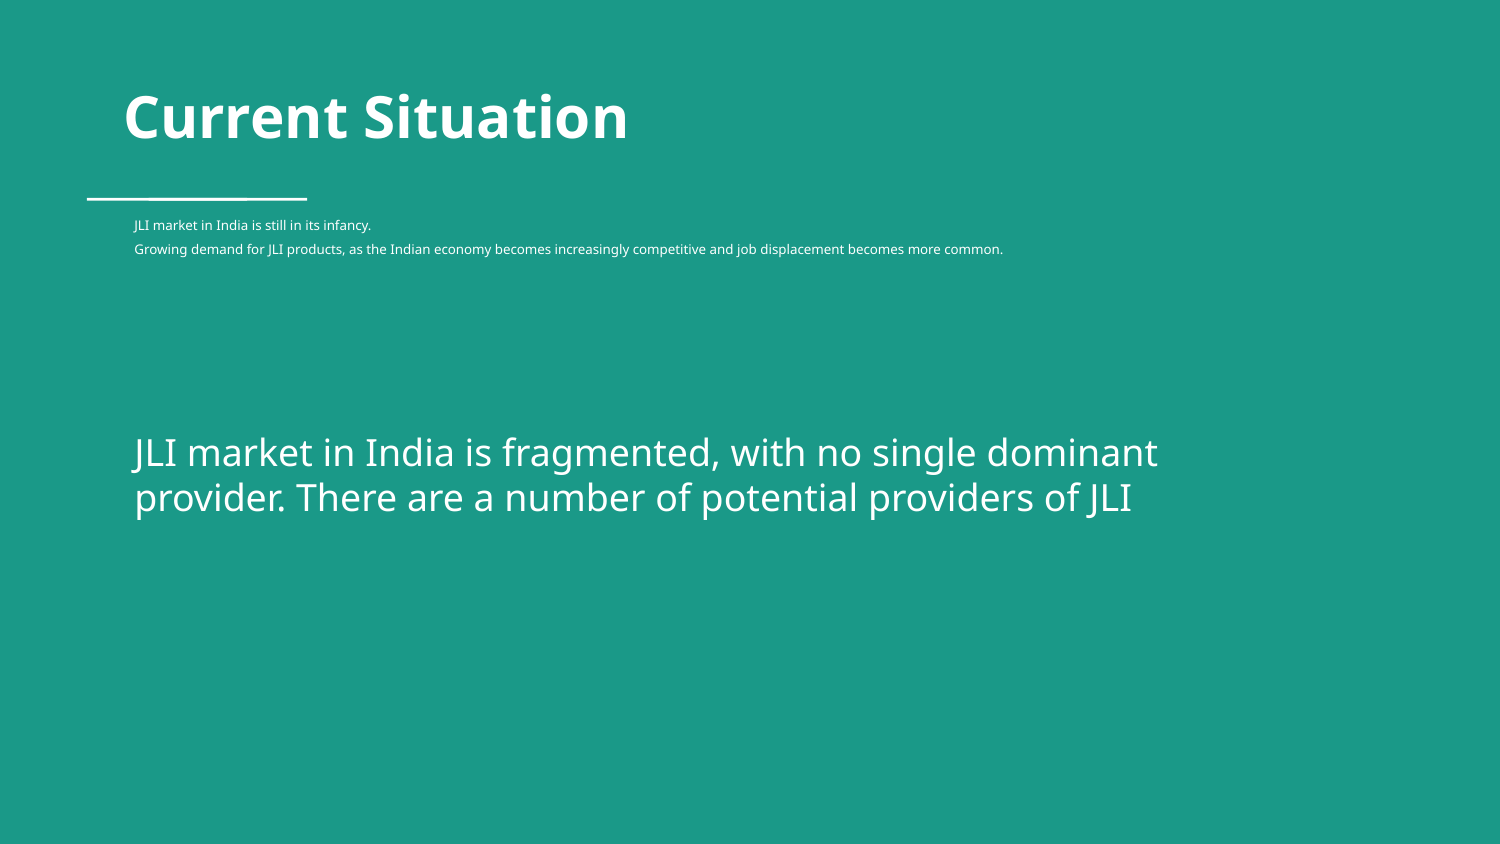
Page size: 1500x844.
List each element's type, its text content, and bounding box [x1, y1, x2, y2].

text_box Current Situation [108, 65, 1487, 166]
text_box JLI market in India is fragmented, with no single dominant provider. There are a number of potential providers of JLI [119, 421, 1323, 572]
title JLI market in India is still in its infancy. Growing demand for JLI products, as the Indian economy becomes increasingly competitive and job displacement becomes more common. [119, 194, 1381, 445]
